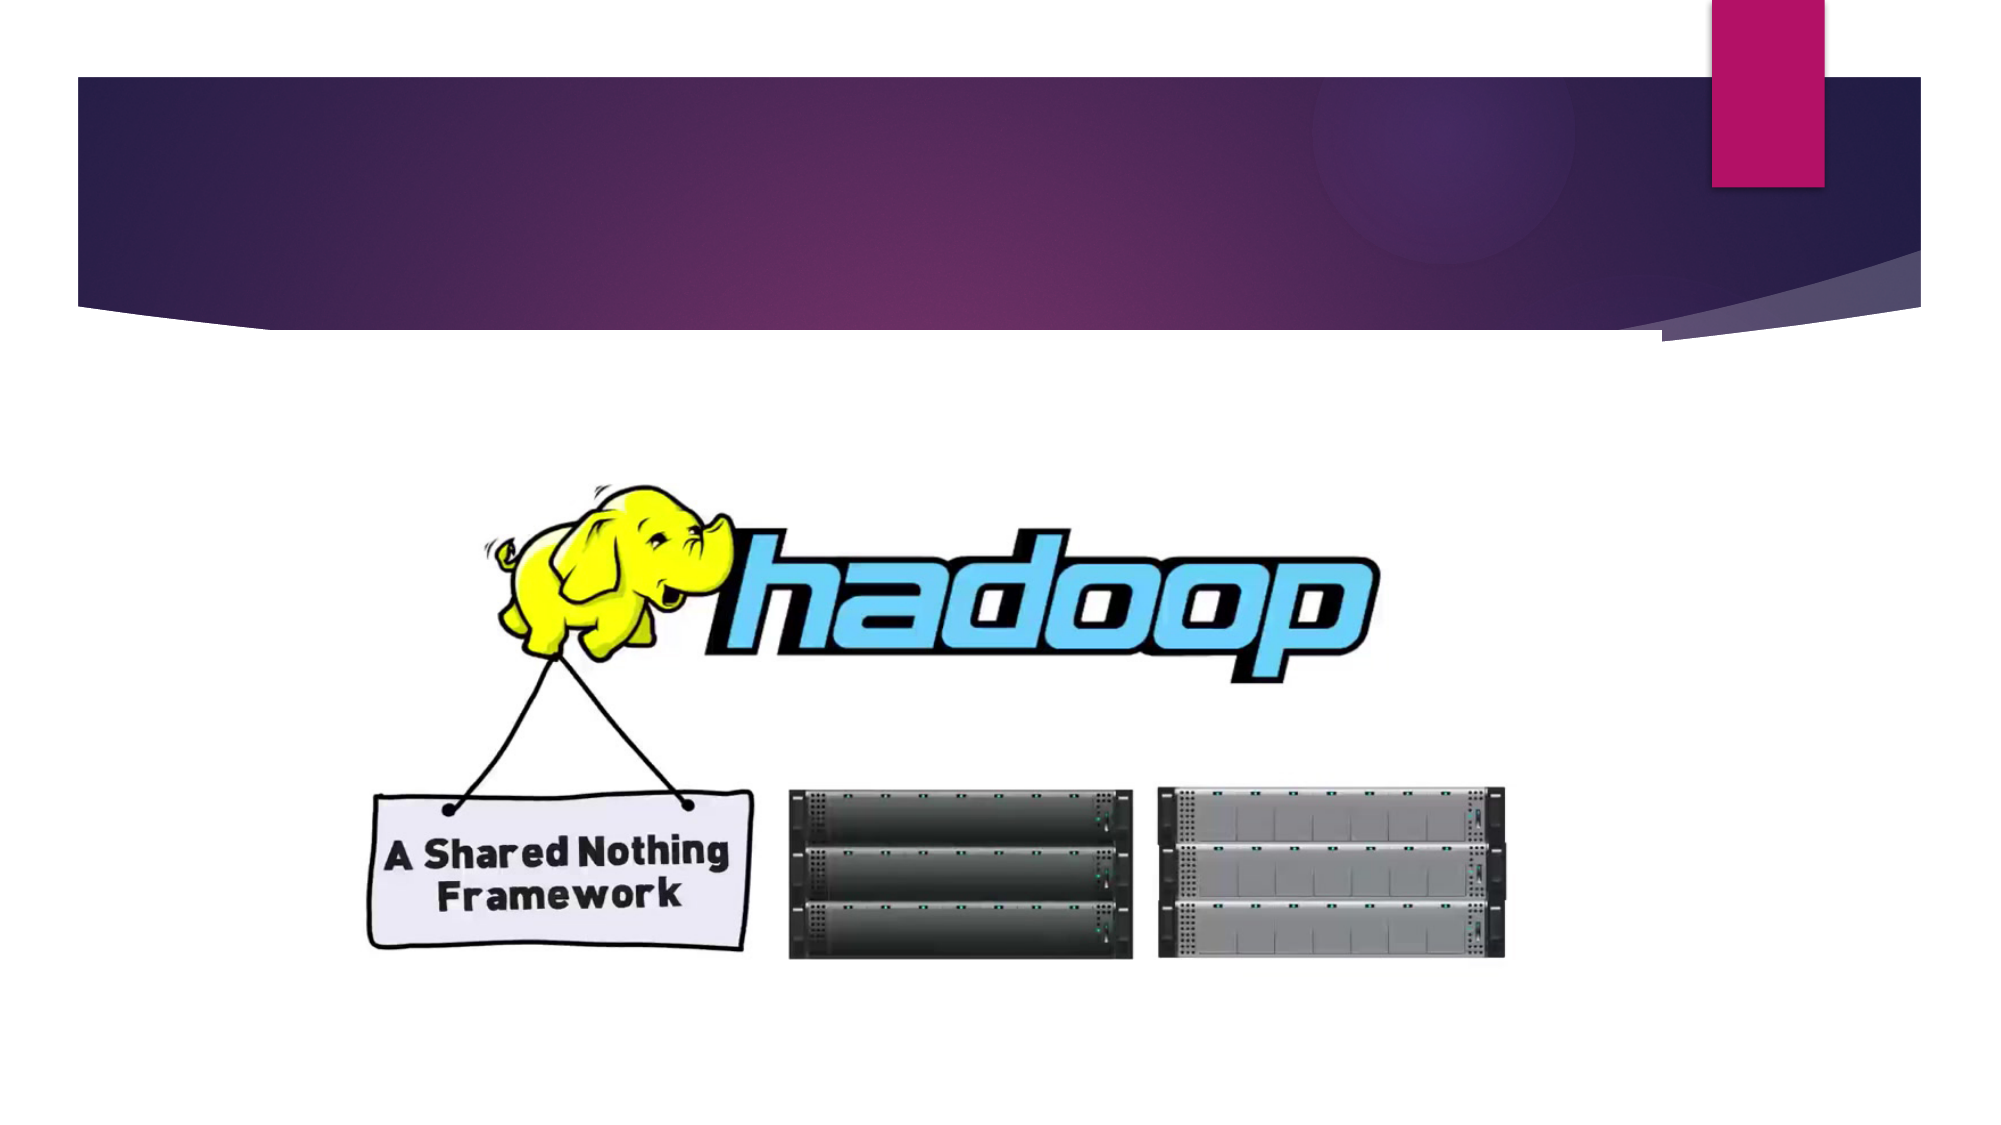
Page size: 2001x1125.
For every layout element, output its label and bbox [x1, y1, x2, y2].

list [206, 330, 1662, 1096]
